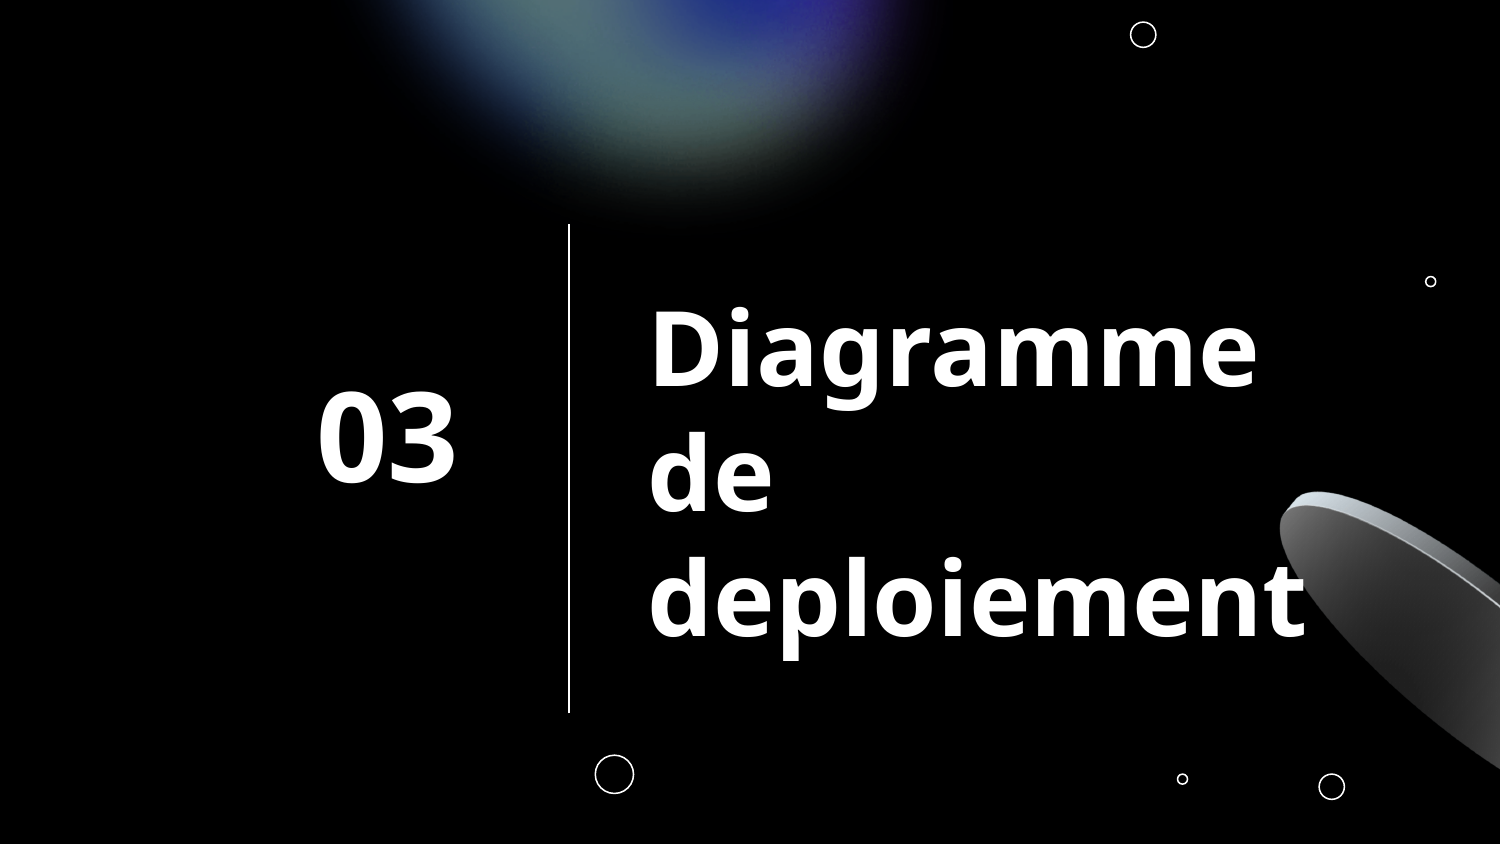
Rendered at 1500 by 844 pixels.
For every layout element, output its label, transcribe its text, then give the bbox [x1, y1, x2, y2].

picture [331, 0, 953, 238]
title Diagramme de deploiement [632, 267, 1353, 406]
title 03 [300, 342, 503, 481]
picture [1280, 492, 1500, 823]
